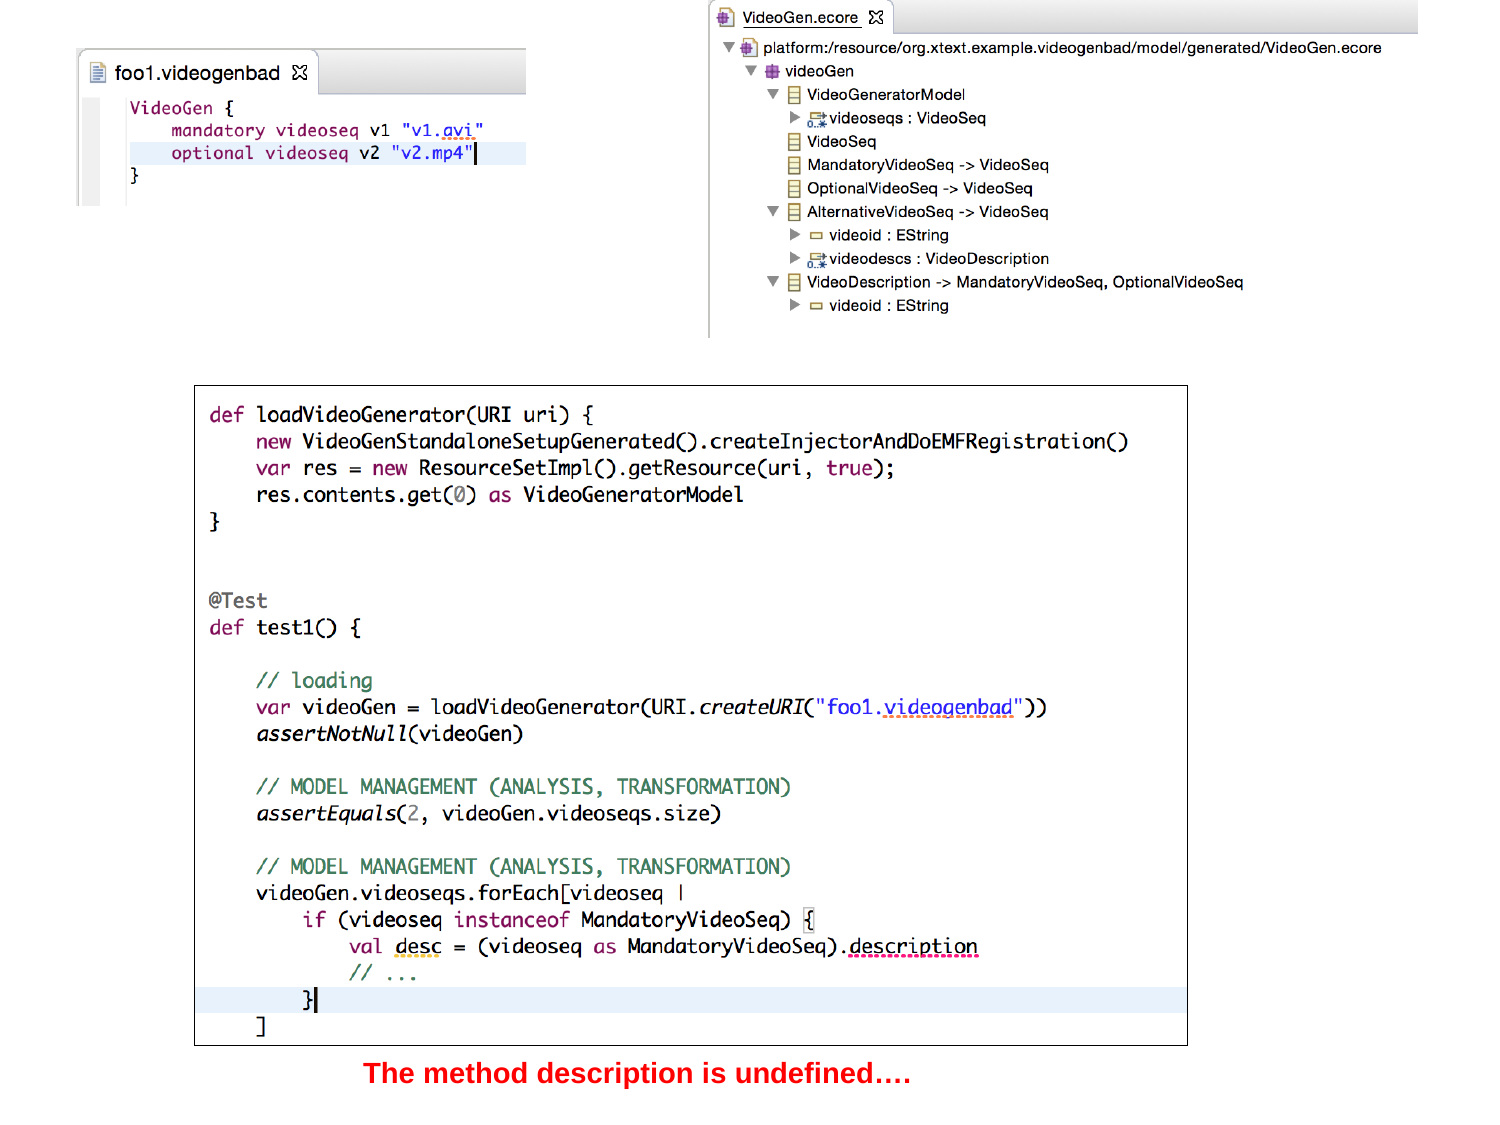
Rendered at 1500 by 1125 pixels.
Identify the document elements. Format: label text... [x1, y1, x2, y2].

picture [708, 0, 1418, 339]
picture [194, 385, 1188, 1046]
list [76, 3, 526, 251]
text_box The method description is undefined…. [348, 1054, 1099, 1097]
